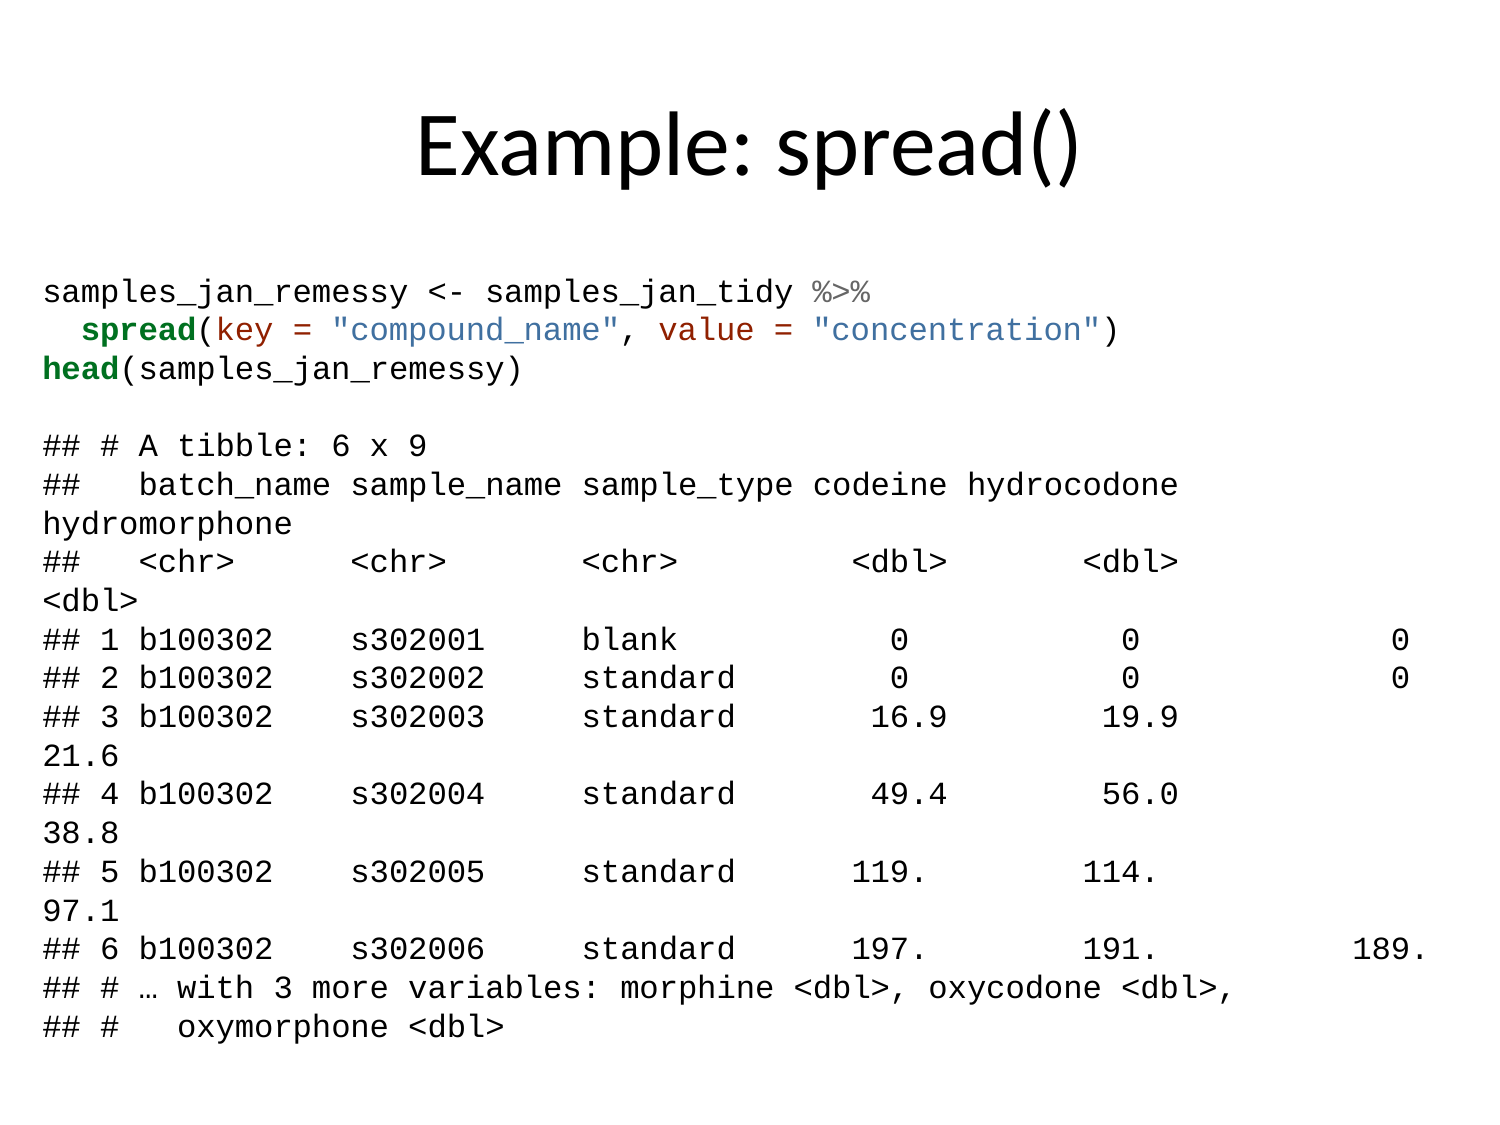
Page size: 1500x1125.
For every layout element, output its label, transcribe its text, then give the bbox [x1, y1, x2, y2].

title Example: spread() [75, 45, 1425, 233]
list samples_jan_remessy <- samples_jan_tidy %>% spread(key = "compound_name", value = "concentration") head(samples_jan_remessy) ## # A tibble: 6 x 9 ## batch_name sample_name sample_type codeine hydrocodone hydromorphone ## <chr> <chr> <chr> <dbl> <dbl> <dbl> ## 1 b100302 s302001 blank 0 0 0 ## 2 b100302 s302002 standard 0 0 0 ## 3 b100302 s302003 standard 16.9 19.9 21.6 ## 4 b100302 s302004 standard 49.4 56.0 38.8 ## 5 b100302 s302005 standard 119. 114. 97.1 ## 6 b100302 s302006 standard 197. 191. 189. ## # … with 3 more variables: morphine <dbl>, oxycodone <dbl>, ## # oxymorphone <dbl> [27, 262, 1448, 1095]
